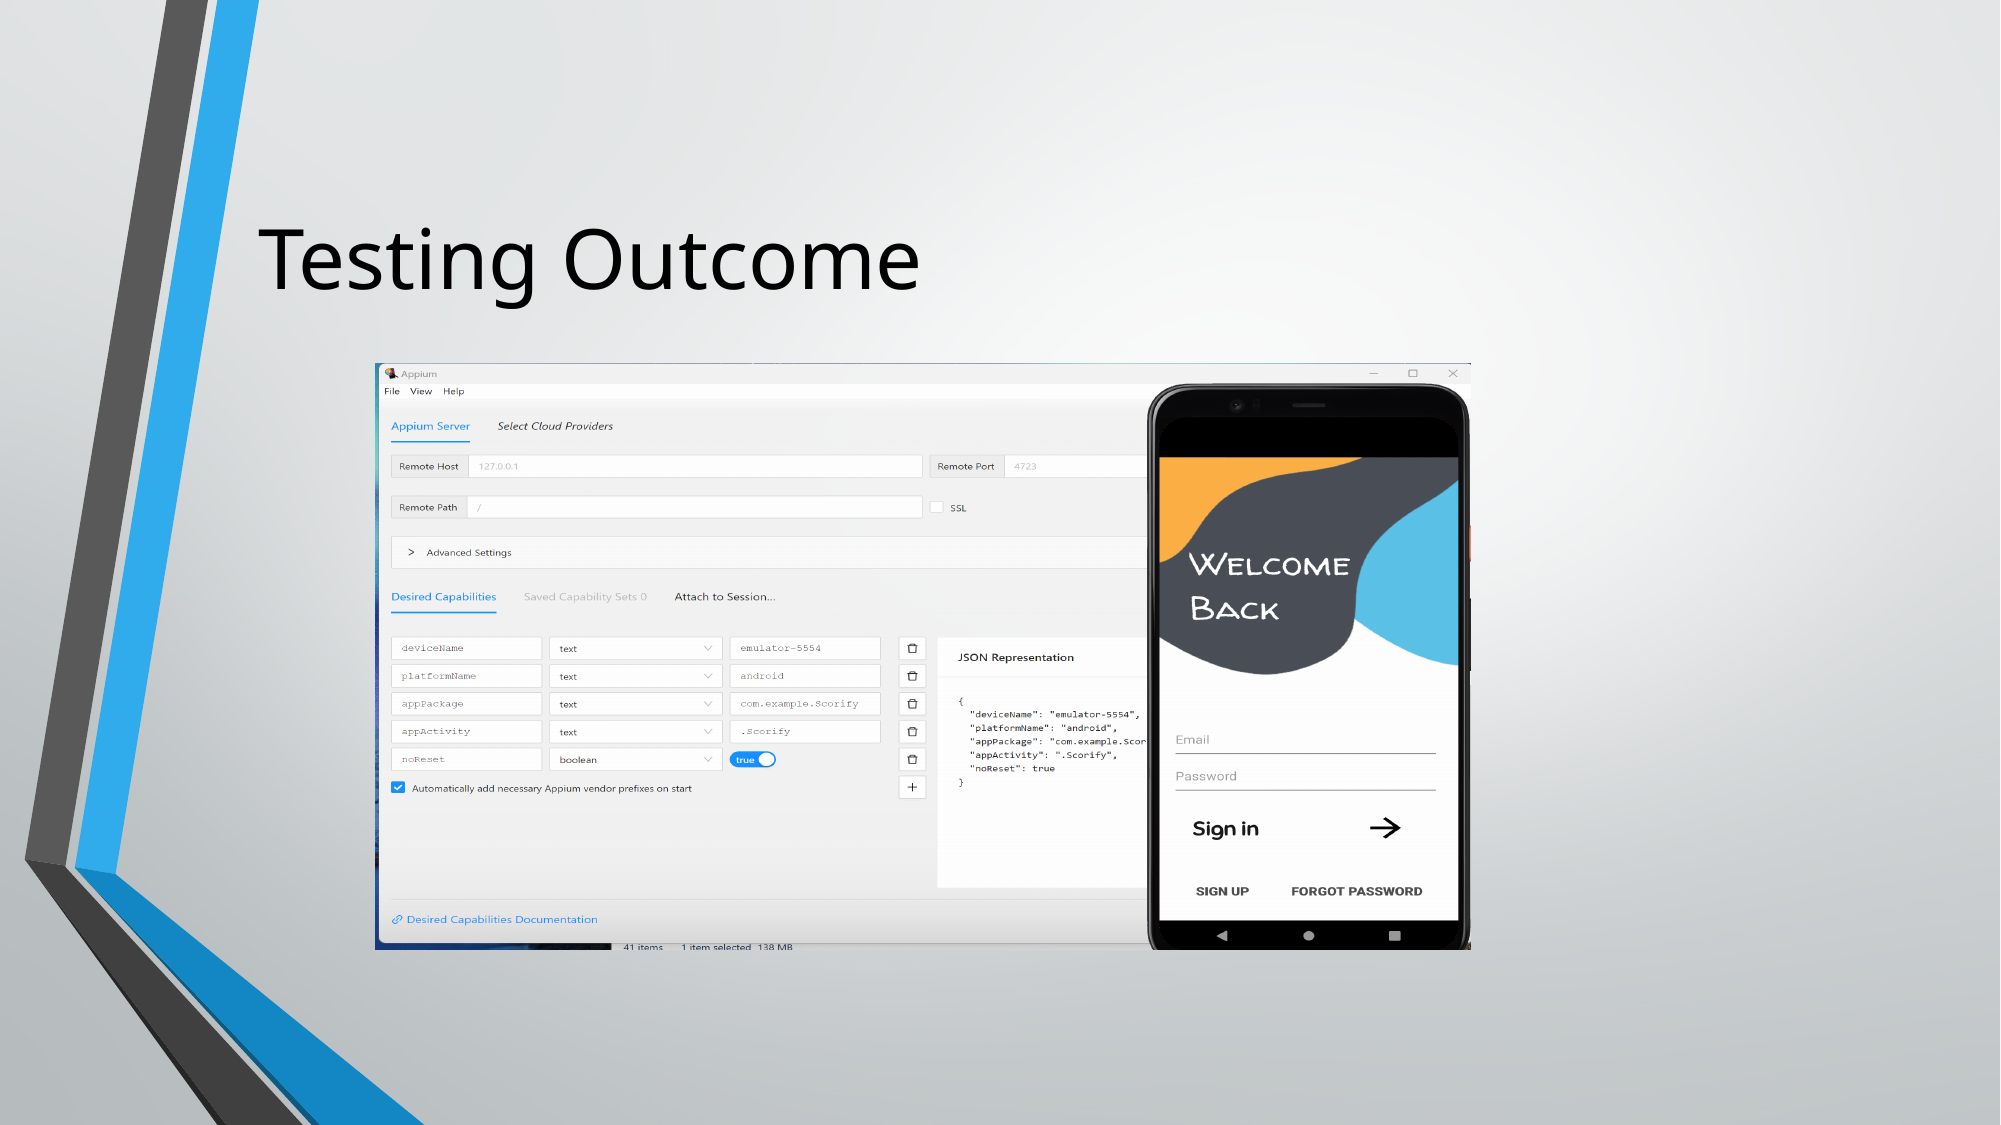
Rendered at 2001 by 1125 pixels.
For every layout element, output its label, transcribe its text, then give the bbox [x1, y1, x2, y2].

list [375, 363, 1471, 951]
title Testing Outcome [243, 112, 1887, 400]
